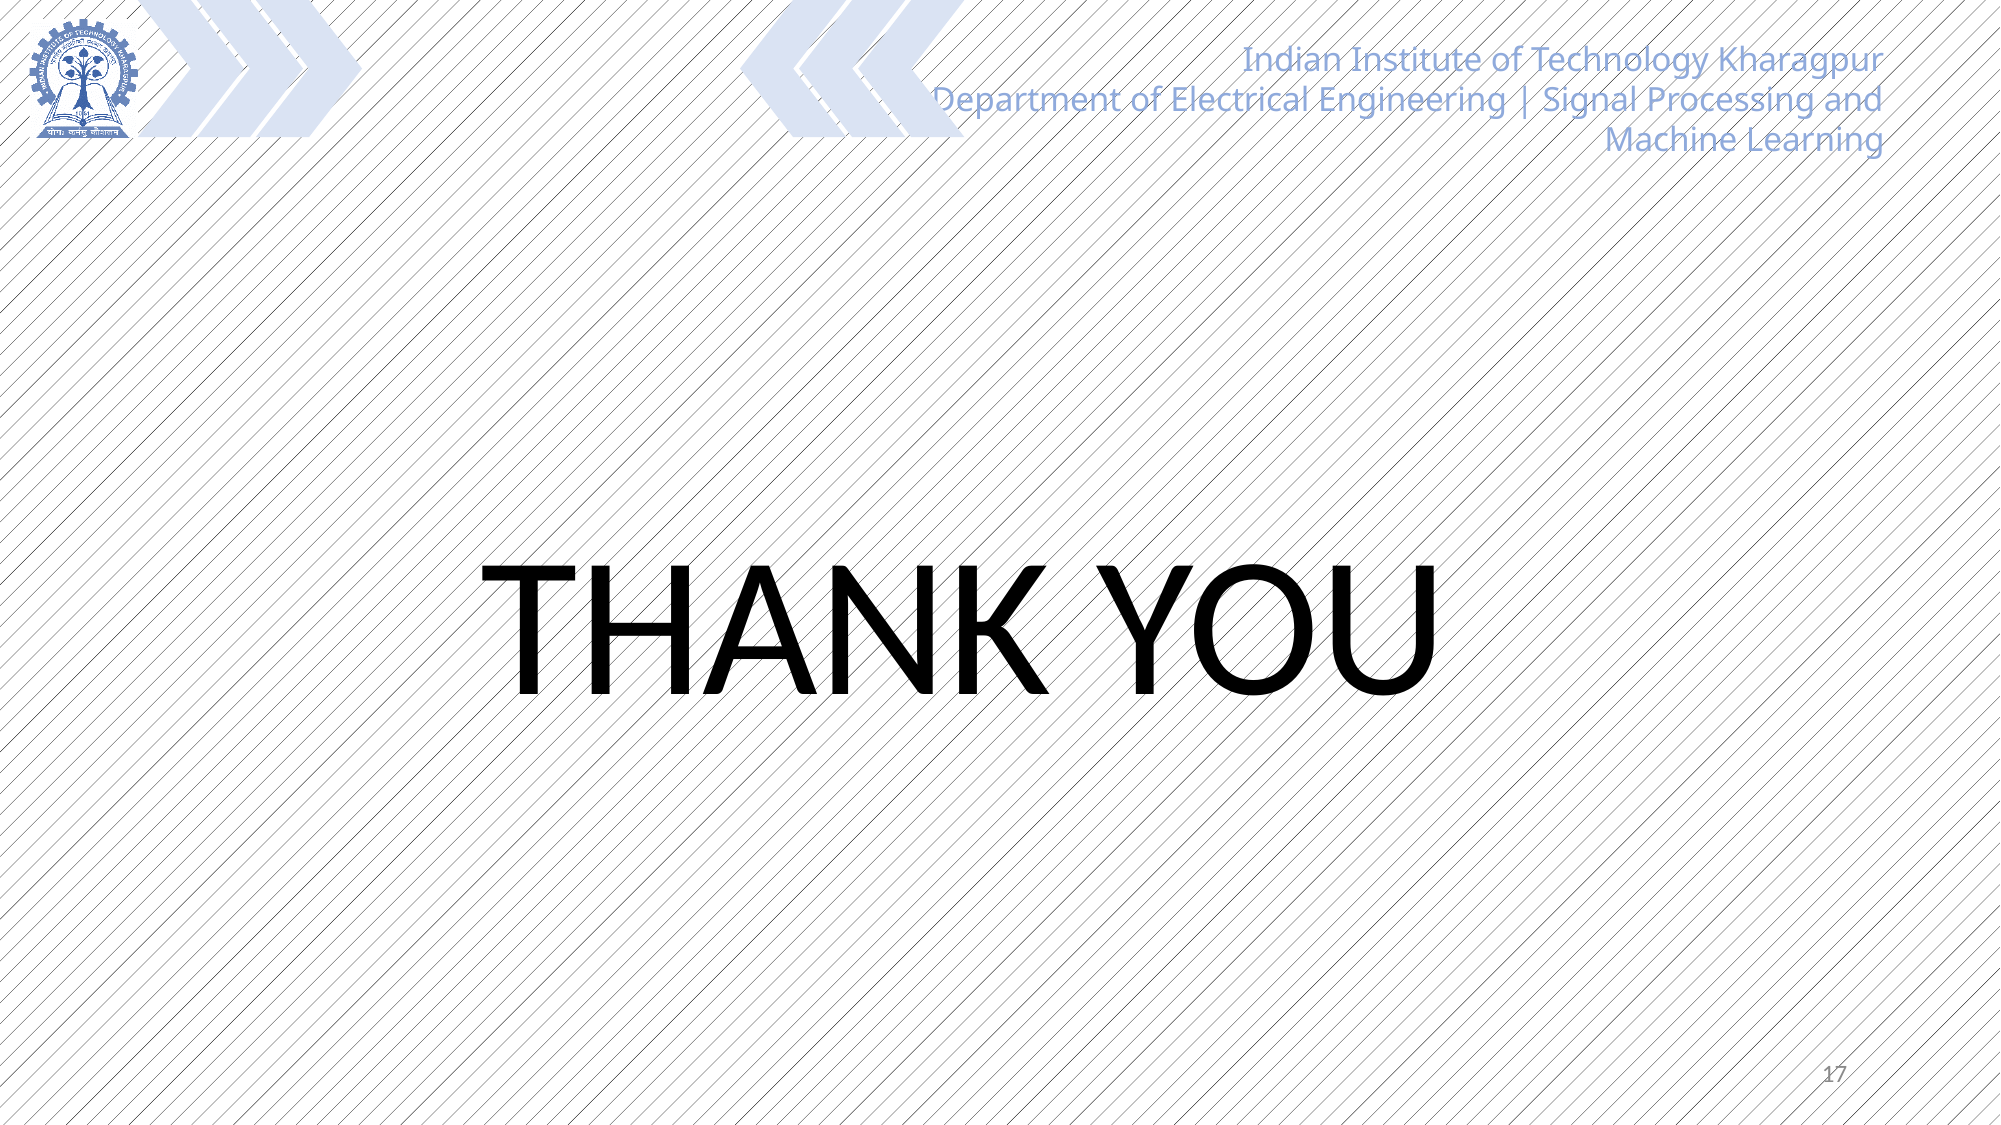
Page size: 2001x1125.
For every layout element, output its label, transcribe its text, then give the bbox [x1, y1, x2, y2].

footer [662, 1042, 1338, 1103]
text_box THANK YOU [385, 486, 1544, 742]
slide_number 16 [1412, 1042, 1863, 1103]
